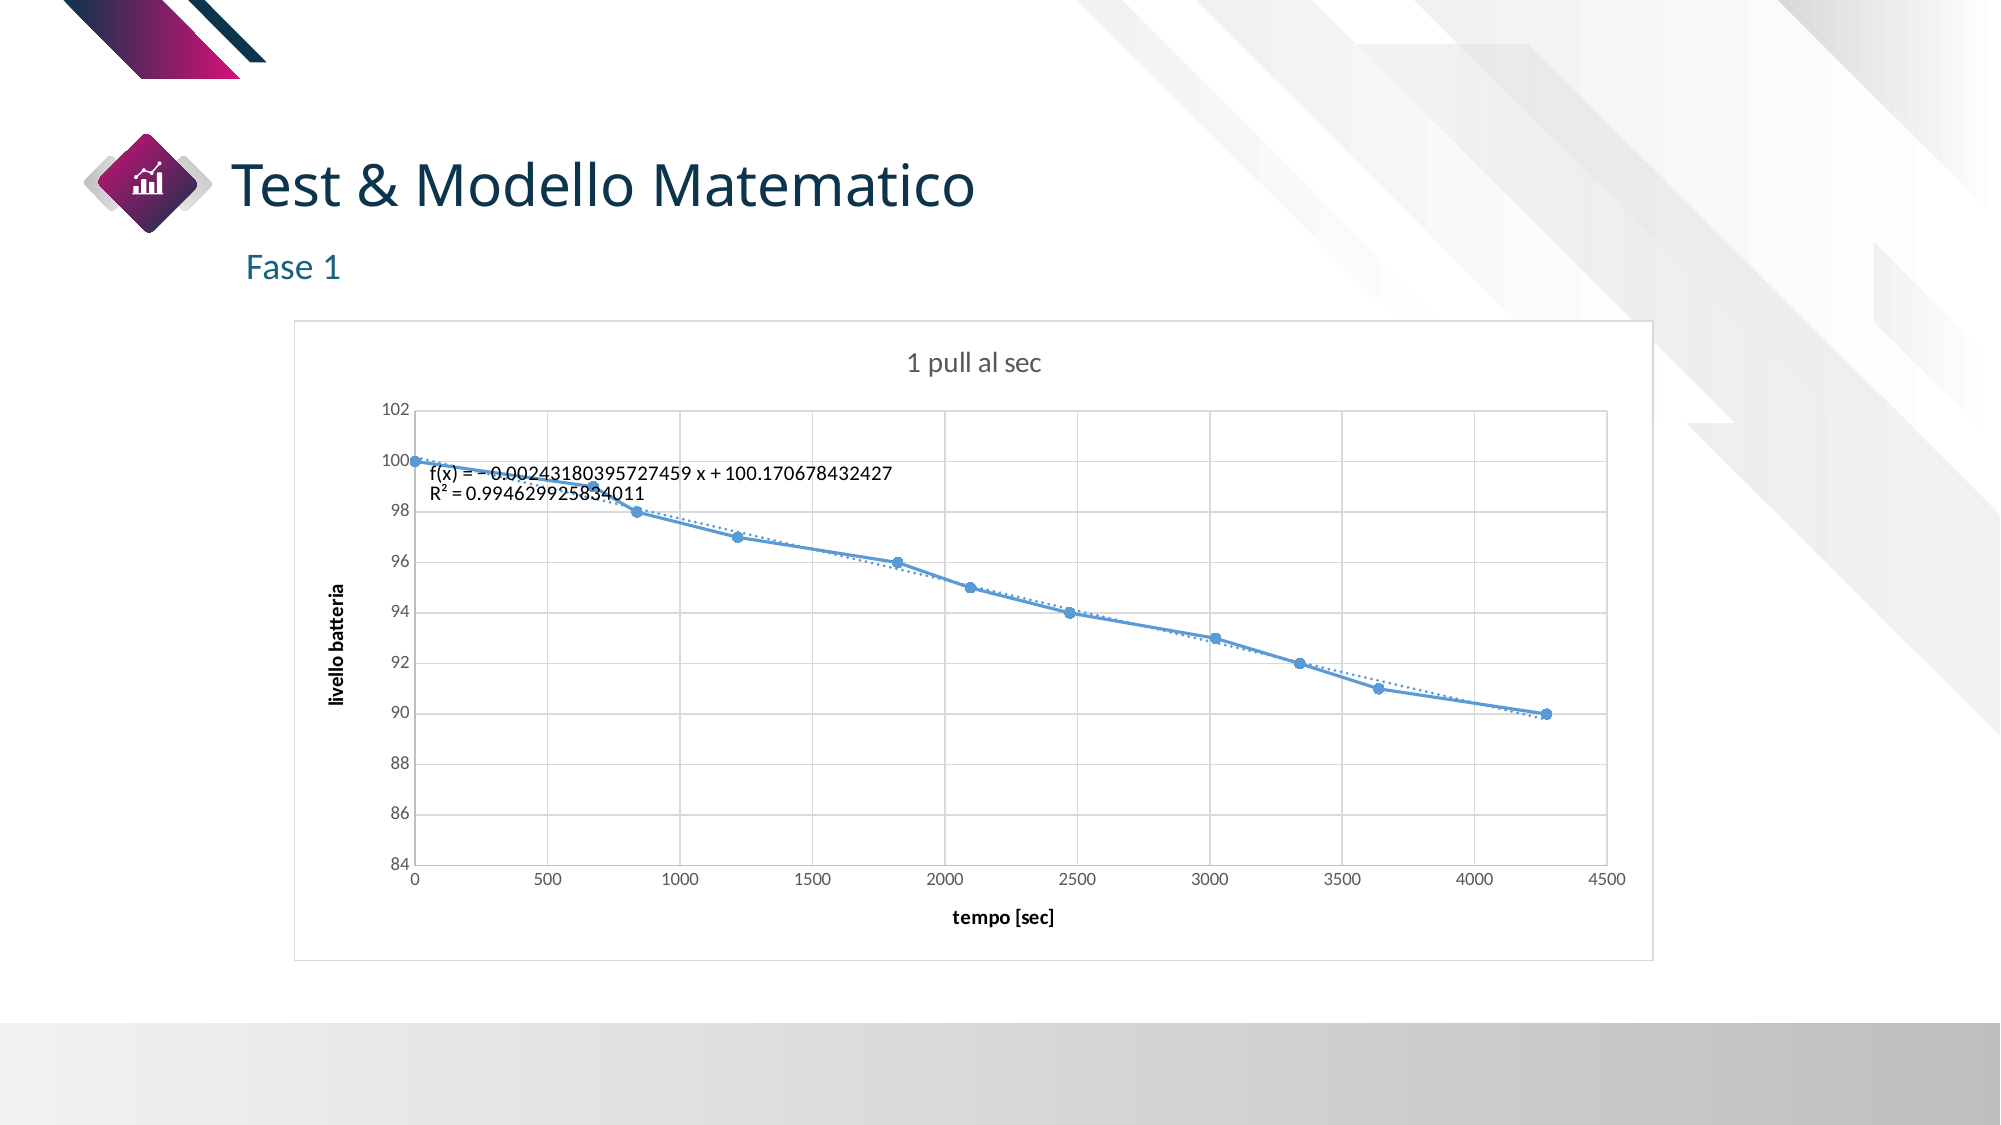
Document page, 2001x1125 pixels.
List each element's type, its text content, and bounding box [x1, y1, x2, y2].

chart [293, 320, 1654, 962]
text_box Fase 1 [231, 234, 749, 295]
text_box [63, 0, 267, 80]
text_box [91, 145, 205, 221]
text_box Left Image Slide [137, 113, 1069, 184]
text_box Test & Modello Matematico [231, 148, 1163, 219]
